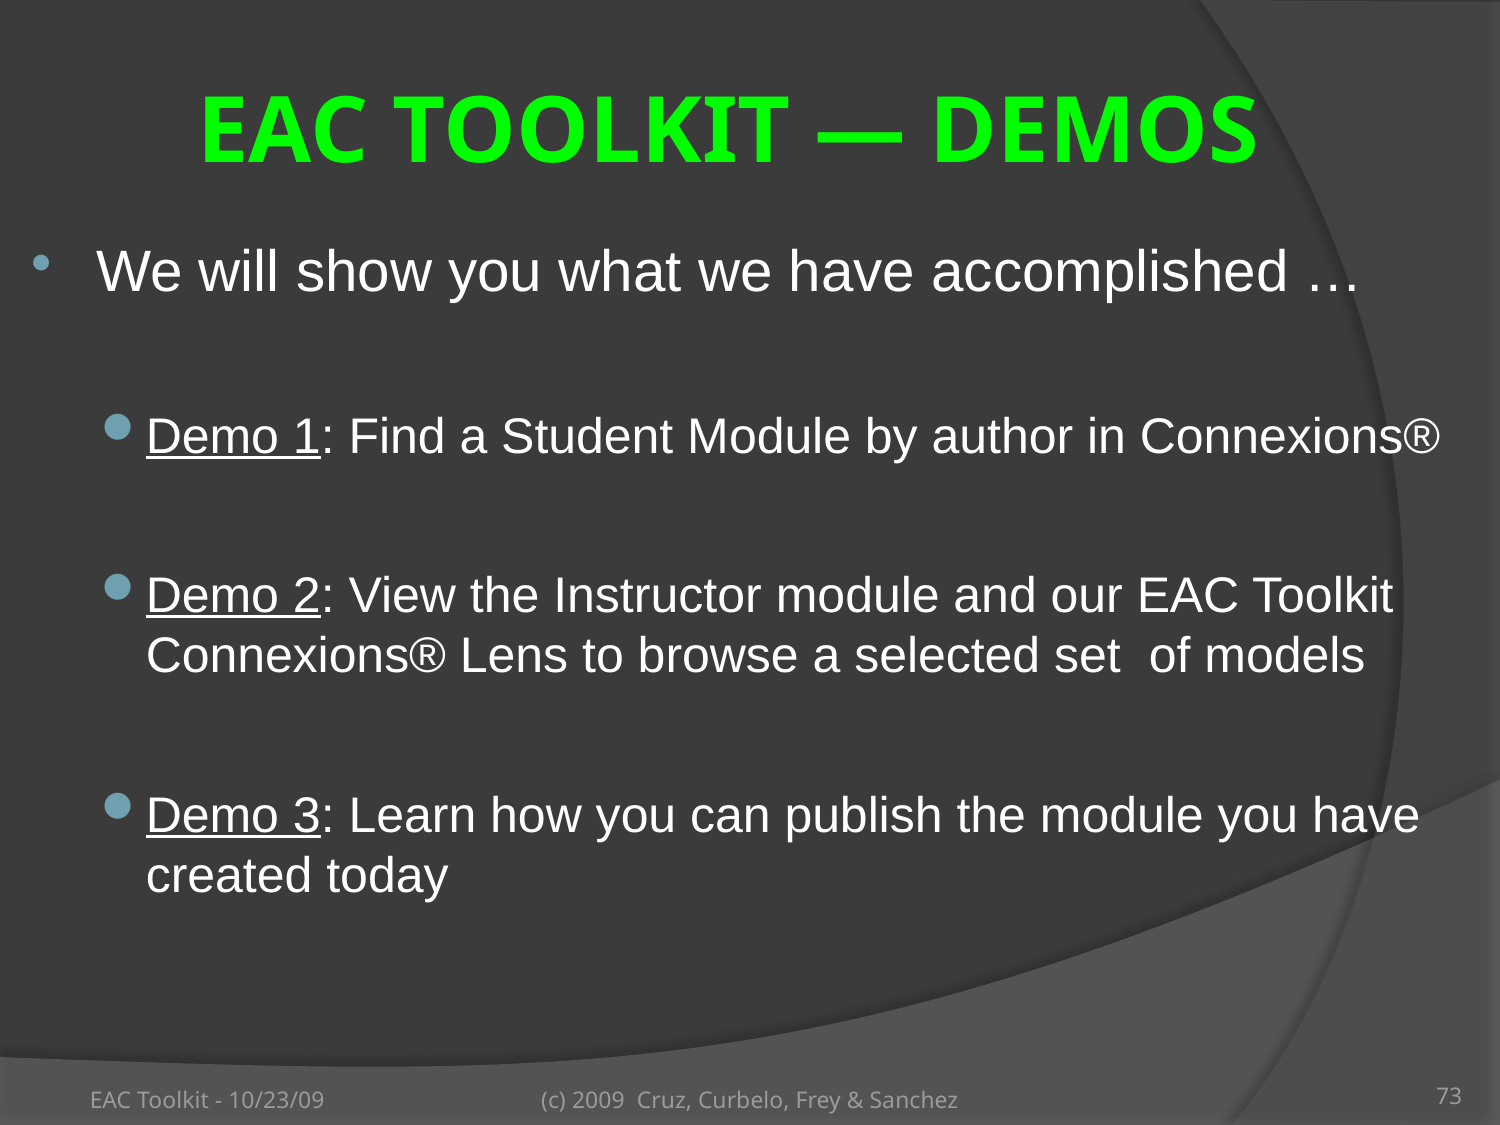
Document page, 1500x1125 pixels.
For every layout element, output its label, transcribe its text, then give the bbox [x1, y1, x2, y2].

list We will show you what we have accomplished … Demo 1: Find a Student Module by author in Connexions® Demo 2: View the Instructor module and our EAC Toolkit Connexions® Lens to browse a selected set of models Demo 3: Learn how you can publish the module you have created today [12, 226, 1488, 1012]
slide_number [75, 1053, 425, 1114]
slide_number 73 [1337, 1053, 1463, 1114]
footer (c) 2009 Cruz, Curbelo, Frey & Sanchez [512, 1053, 988, 1114]
text_box EAC Toolkit — Demos [88, 44, 1370, 208]
